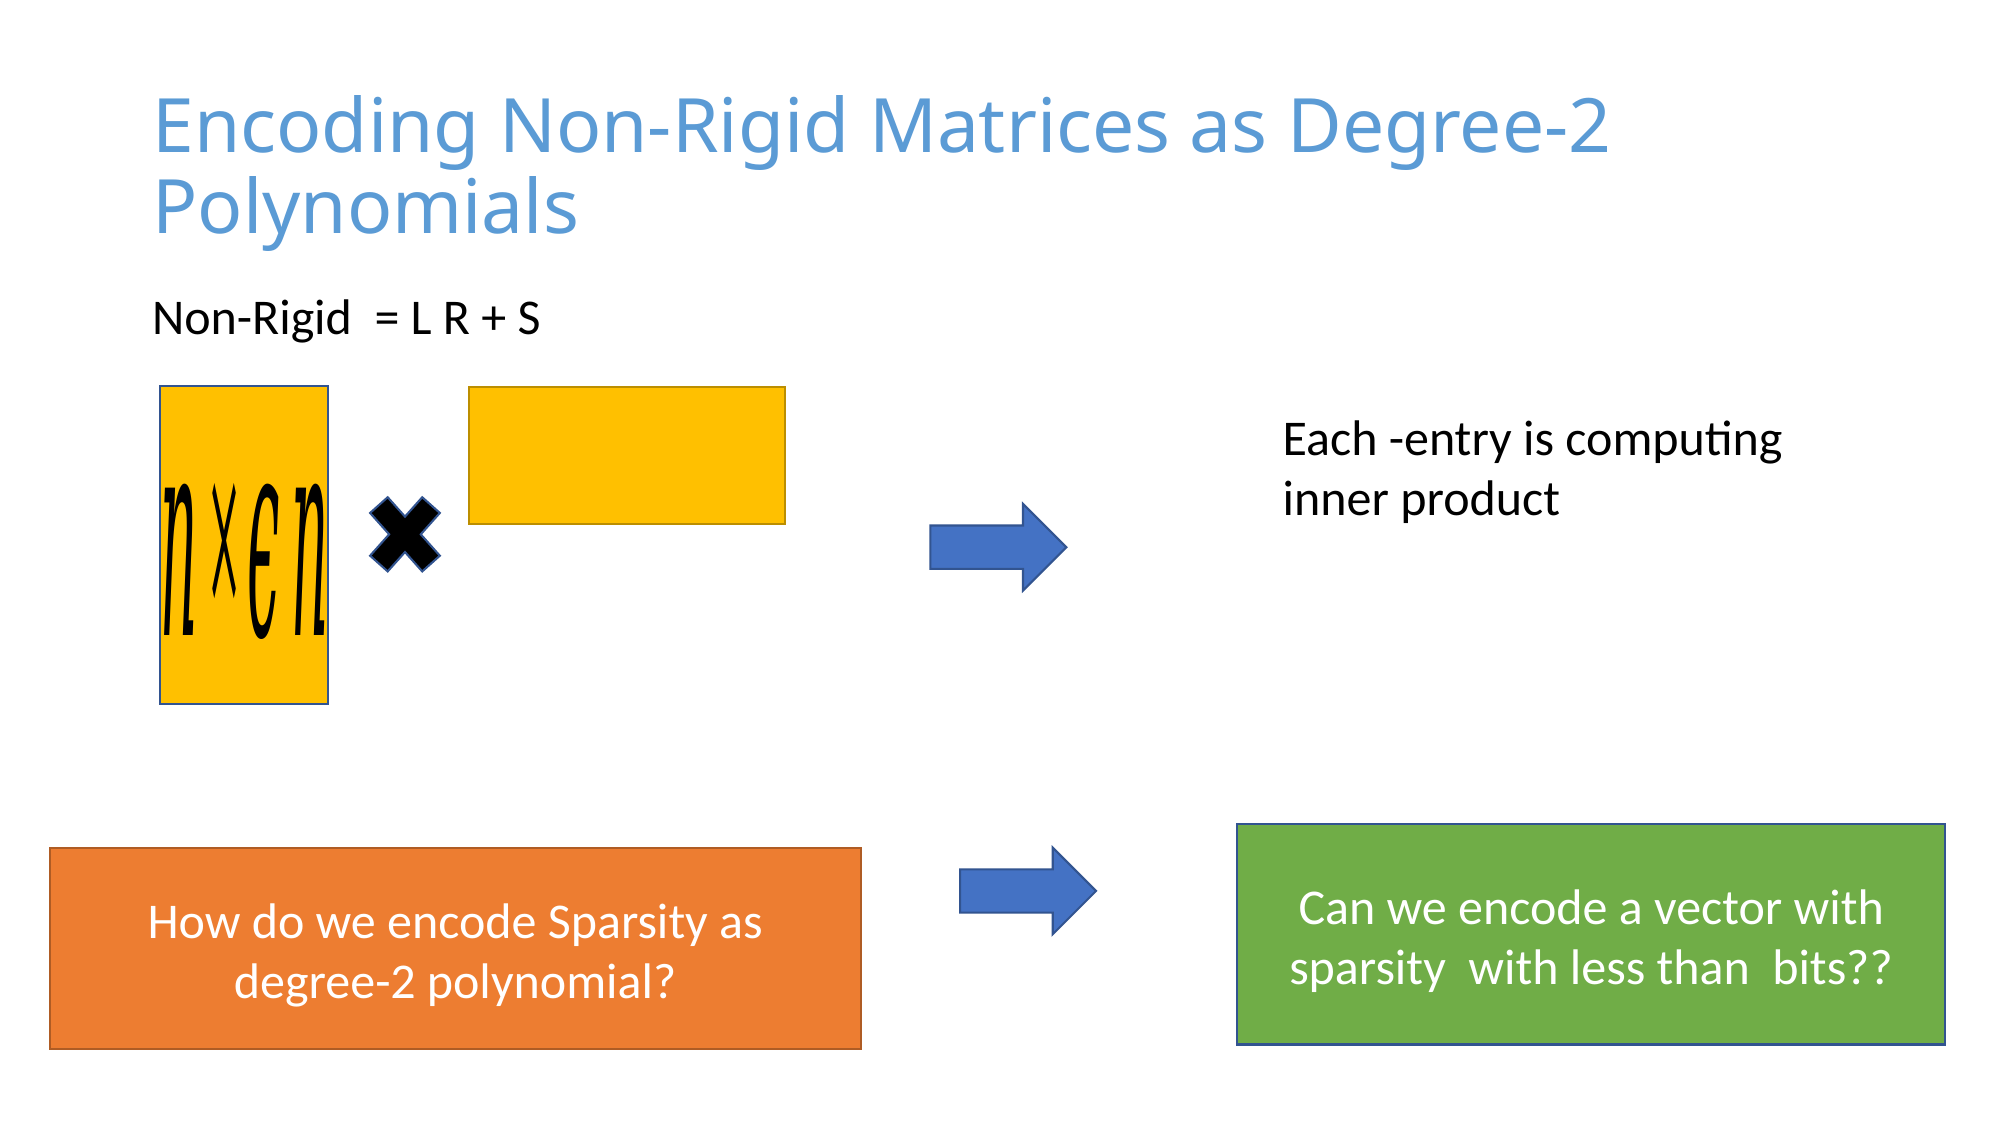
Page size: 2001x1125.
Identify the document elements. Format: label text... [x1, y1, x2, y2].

text_box [368, 495, 442, 573]
text_box How do we encode Sparsity as degree-2 polynomial? [49, 847, 862, 1050]
text_box [929, 501, 1068, 594]
title Encoding Non-Rigid Matrices as Degree-2 Polynomials [137, 59, 1863, 278]
text_box Non-Rigid = L R + S [137, 277, 682, 352]
text_box [959, 845, 1098, 937]
